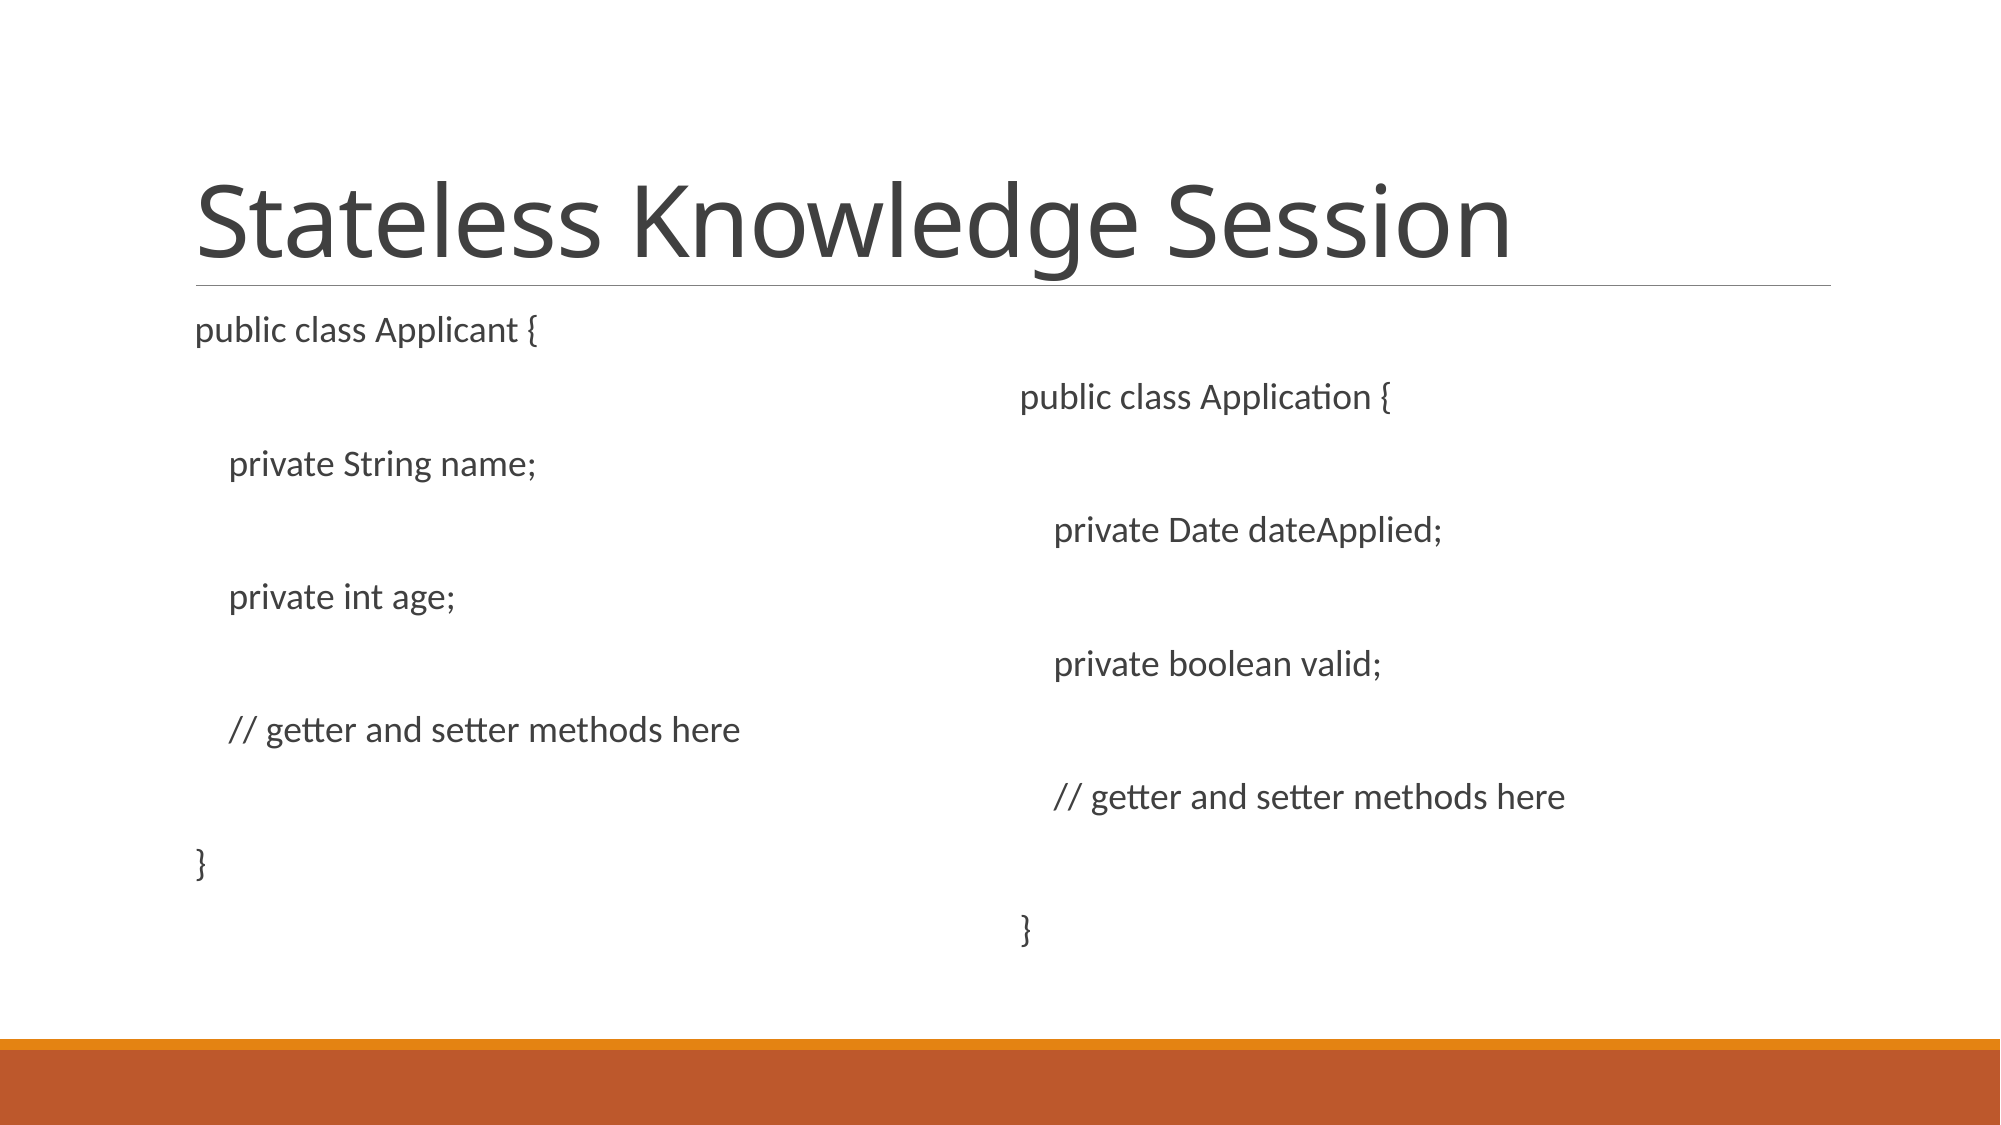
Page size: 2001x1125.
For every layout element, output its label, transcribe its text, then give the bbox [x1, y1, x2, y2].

title Stateless Knowledge Session [180, 47, 1830, 285]
list public class Applicant { private String name; private int age; // getter and setter methods here } public class Application { private Date dateApplied; private boolean valid; // getter and setter methods here } [180, 302, 1830, 963]
